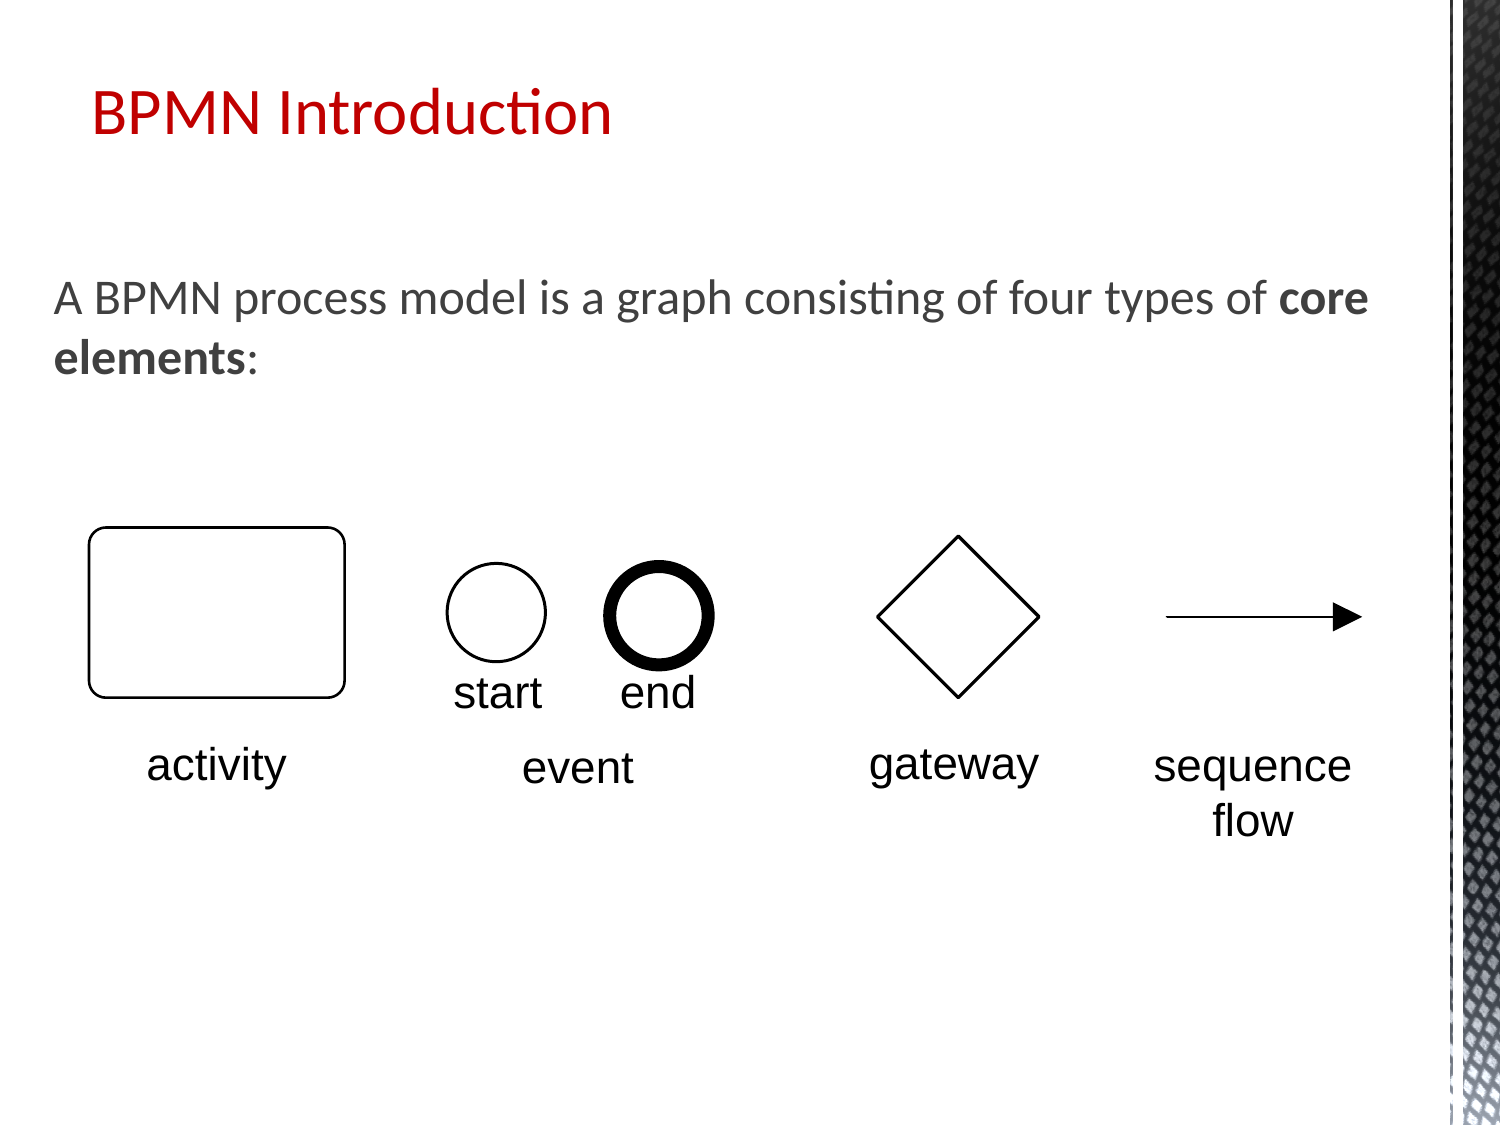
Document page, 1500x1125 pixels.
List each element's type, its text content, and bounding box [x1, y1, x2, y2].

picture [1447, 0, 1500, 1125]
text_box start [438, 655, 558, 726]
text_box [1159, 596, 1369, 638]
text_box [600, 556, 718, 675]
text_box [441, 557, 551, 668]
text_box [84, 522, 350, 703]
text_box event [507, 730, 650, 801]
text_box end [604, 682, 712, 725]
text_box activity [131, 727, 302, 798]
text_box sequence flow [1129, 728, 1376, 853]
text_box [871, 530, 1045, 704]
text_box gateway [853, 726, 1055, 796]
list A BPMN process model is a graph consisting of four types of core elements: [38, 186, 1435, 506]
title BPMN Introduction [76, 42, 1400, 173]
